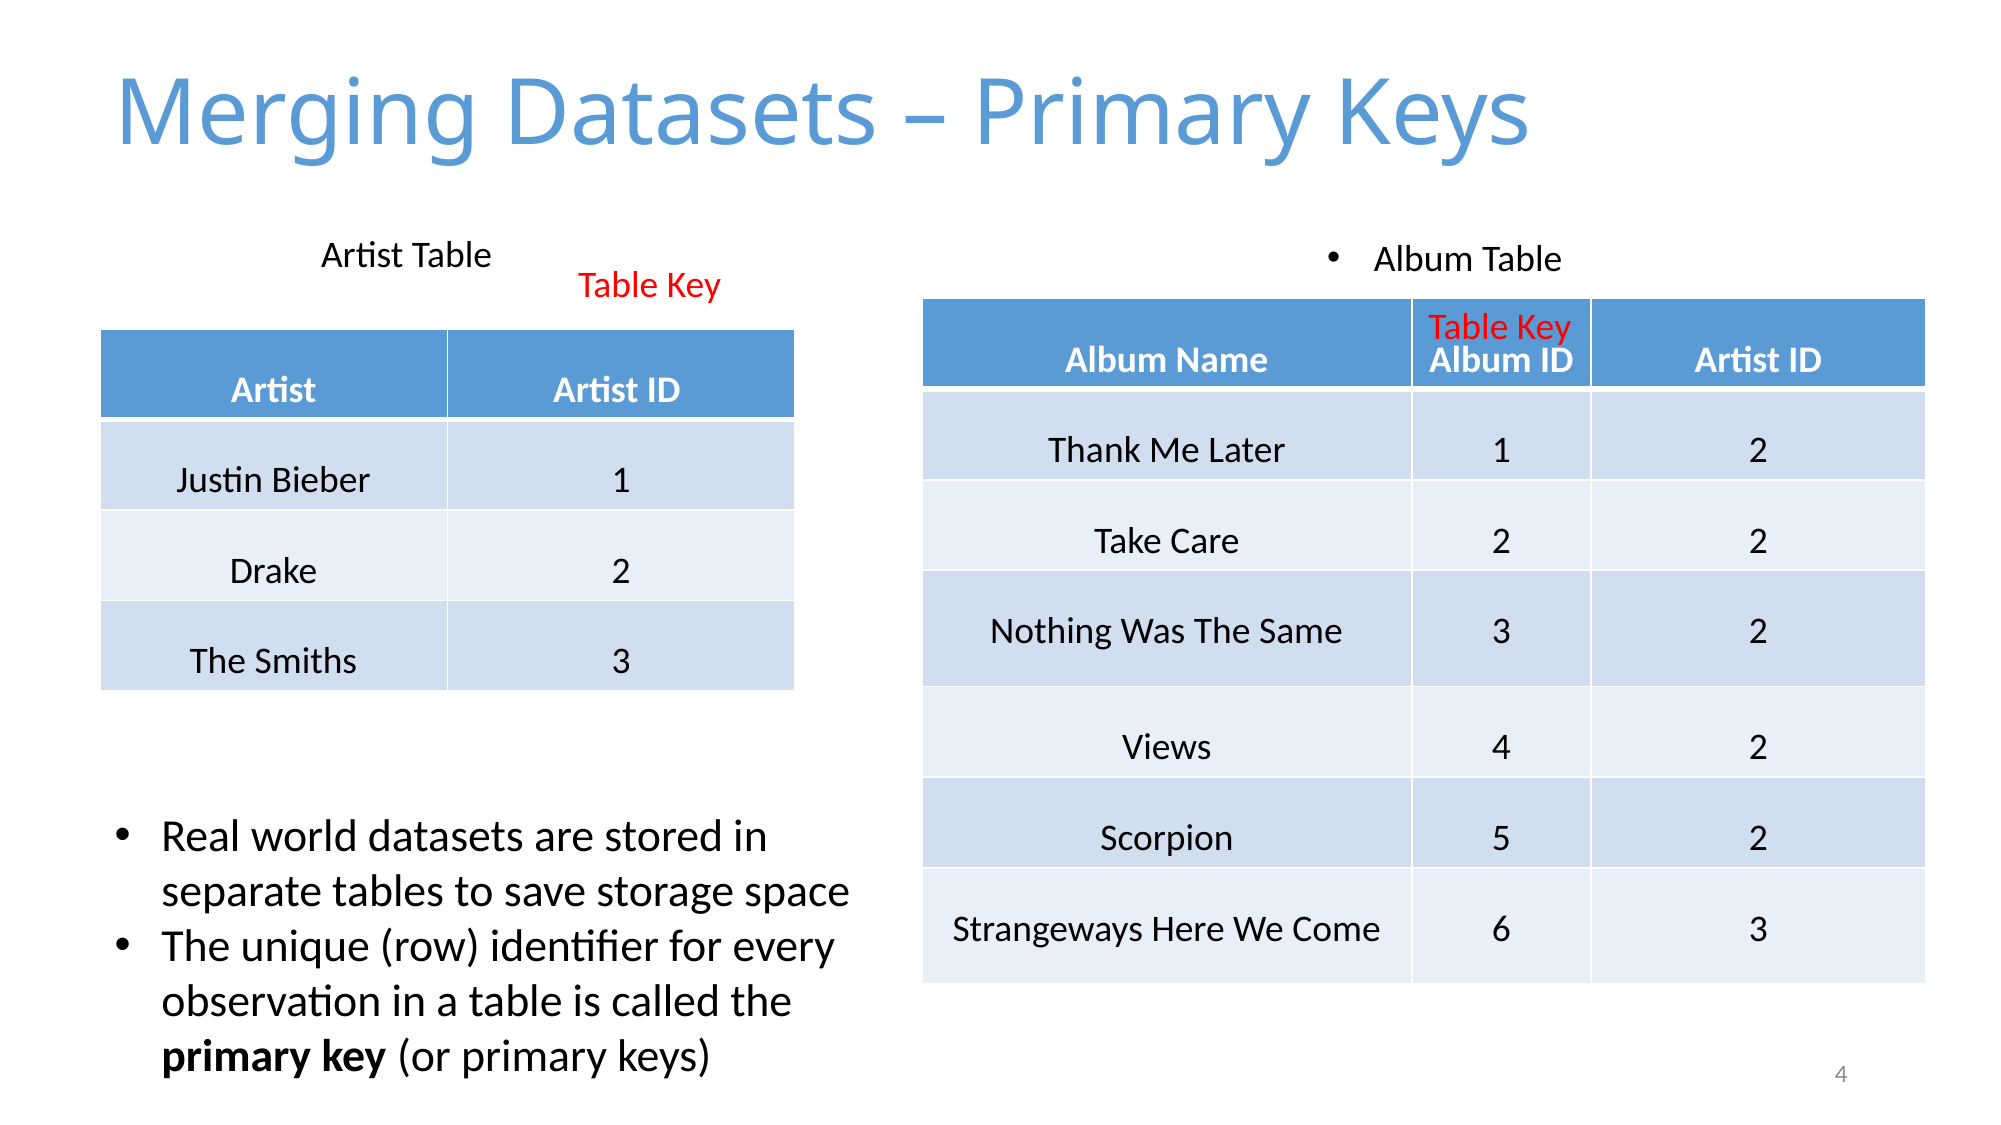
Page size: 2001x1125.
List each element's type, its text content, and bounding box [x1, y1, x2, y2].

table_cell 6 [1413, 869, 1590, 983]
table_cell Thank Me Later [923, 392, 1411, 479]
table_cell 1 [448, 422, 794, 509]
table_cell The Smiths [101, 601, 447, 690]
table_header Album Name [923, 299, 1411, 386]
table_cell Views [923, 687, 1411, 776]
table_cell 3 [448, 601, 794, 690]
table_cell 2 [1592, 687, 1925, 776]
table_cell Drake [101, 511, 447, 600]
text_box Artist Table [306, 222, 508, 283]
table_cell 4 [1413, 687, 1590, 776]
text_box Real world datasets are stored in separate tables to save storage space The unique (row) identifier for every observation in a table is called the primary key (or primary keys) [99, 798, 887, 1125]
table_cell 2 [1592, 481, 1925, 569]
table_cell Justin Bieber [101, 422, 447, 509]
table_header Artist [101, 330, 447, 417]
text_box Merging Datasets – Primary Keys [99, 22, 1600, 208]
table_cell 3 [1592, 869, 1925, 983]
table_header Artist ID [448, 330, 794, 417]
table_cell Strangeways Here We Come [923, 869, 1411, 983]
table_cell Nothing Was The Same [923, 571, 1411, 686]
table_header Artist ID [1592, 299, 1925, 386]
table_cell 2 [1592, 571, 1925, 686]
table_cell 2 [1592, 778, 1925, 867]
text_box Album Table [1312, 226, 1578, 287]
table_cell 1 [1413, 392, 1590, 479]
table_cell 5 [1413, 778, 1590, 867]
table_cell 3 [1413, 571, 1590, 686]
table_cell 2 [1592, 392, 1925, 479]
slide_number 4 [1412, 1042, 1863, 1103]
table_header Album ID [1413, 299, 1590, 386]
table_cell Scorpion [923, 778, 1411, 867]
table_cell Take Care [923, 481, 1411, 569]
table_cell 2 [448, 511, 794, 600]
text_box Table Key [563, 252, 737, 313]
table_cell 2 [1413, 481, 1590, 569]
text_box Table Key [1413, 294, 1587, 354]
